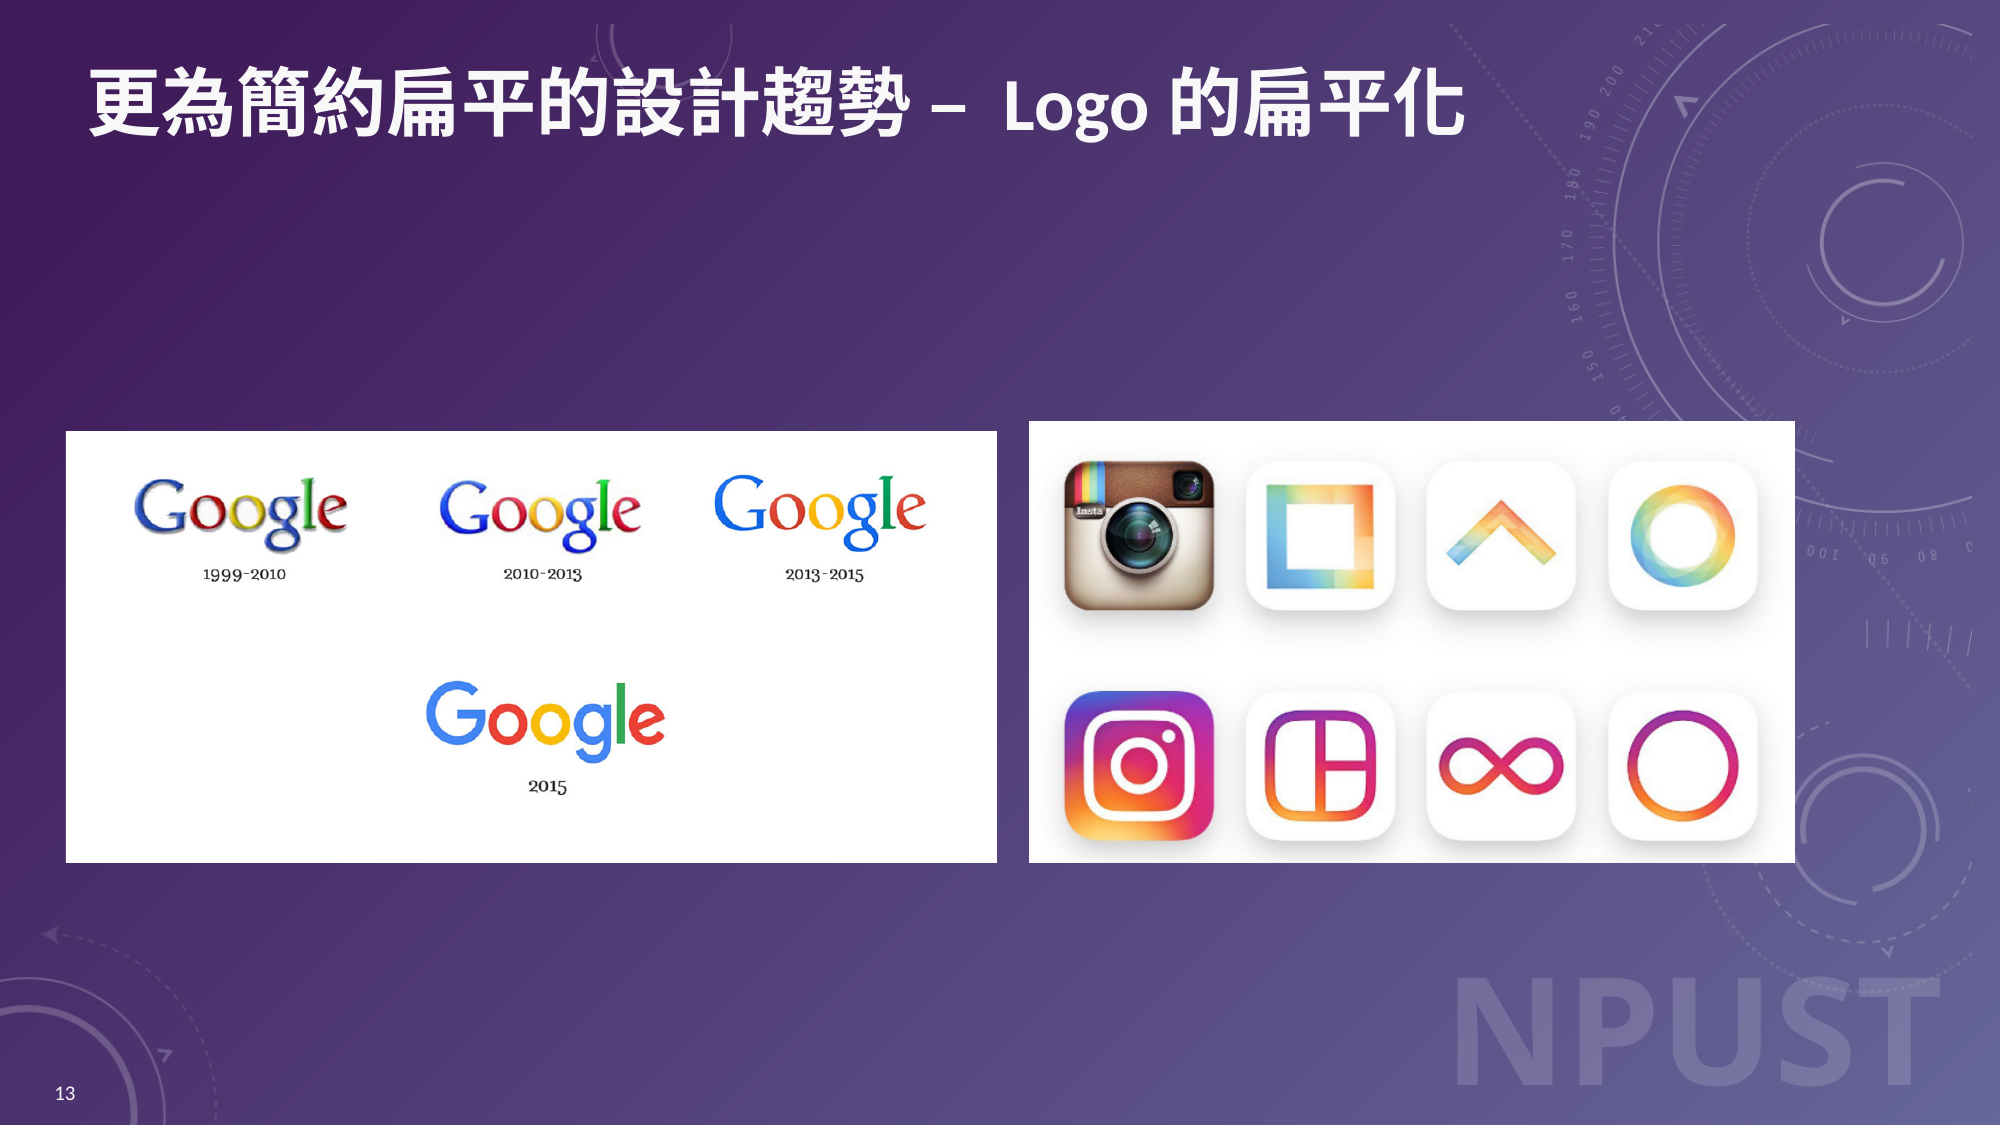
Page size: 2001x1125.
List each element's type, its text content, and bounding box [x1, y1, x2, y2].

title 更為簡約扁平的設計趨勢 – Logo的扁平化 [71, 24, 1909, 177]
picture [0, 24, 1972, 1125]
slide_number 13 [0, 1060, 91, 1123]
